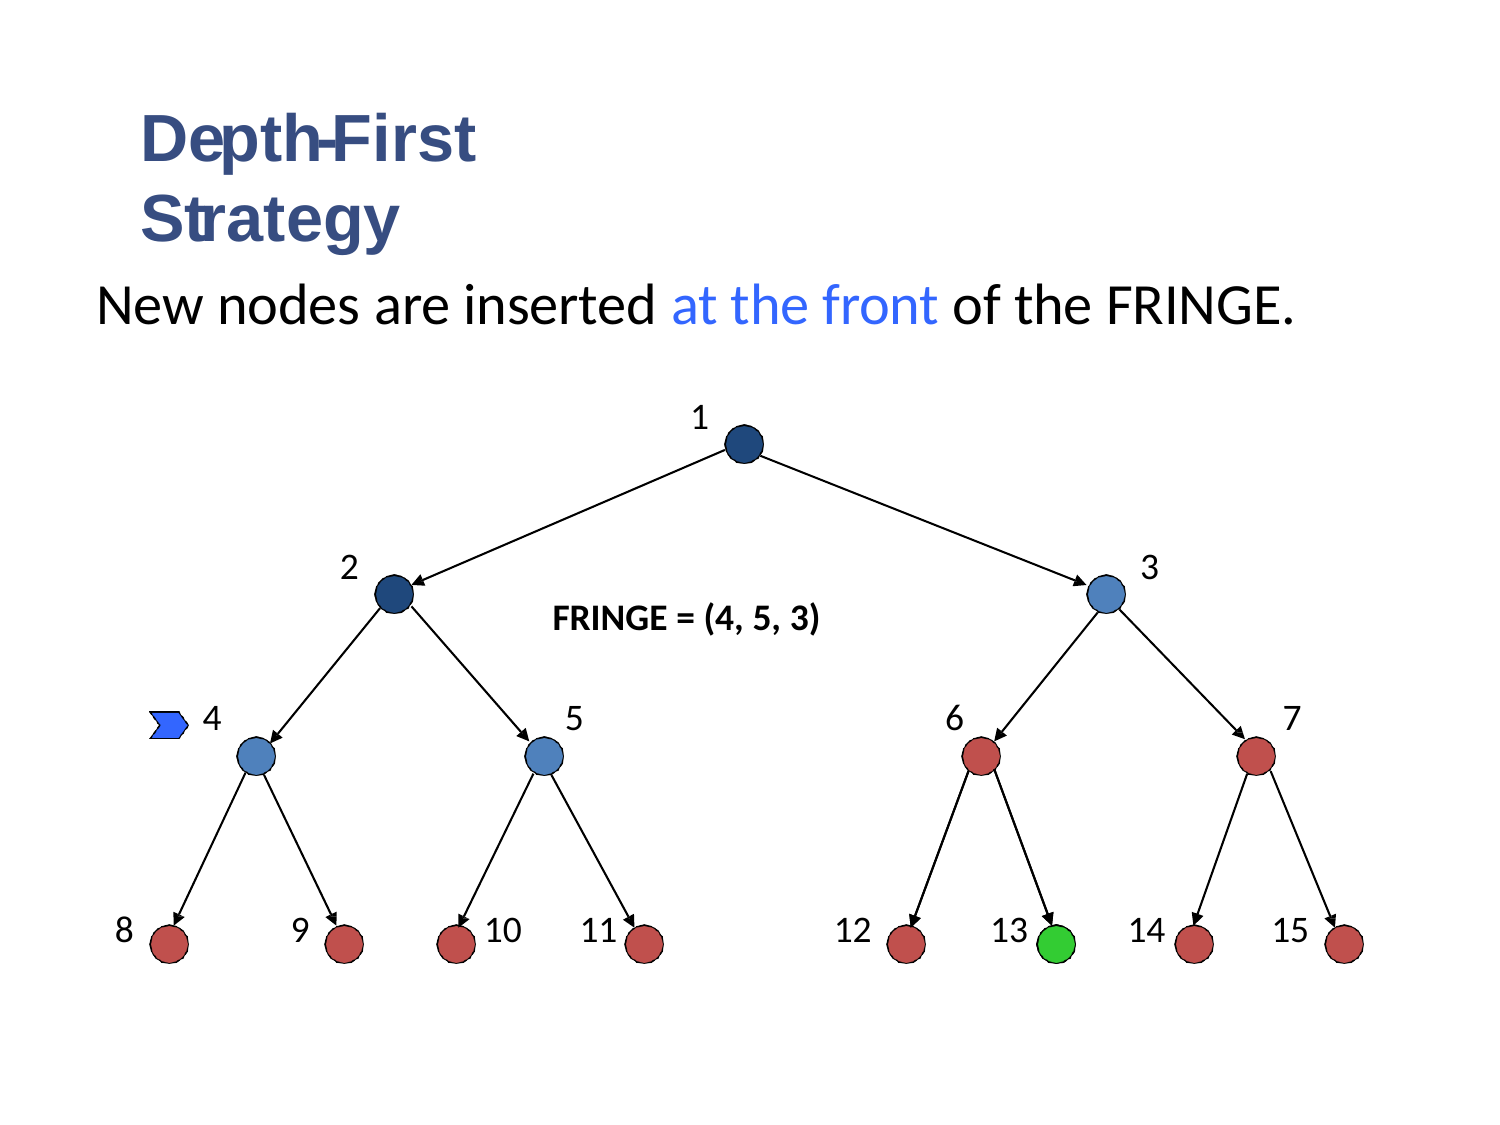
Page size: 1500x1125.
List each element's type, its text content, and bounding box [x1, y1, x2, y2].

text_box 8 [112, 903, 137, 951]
text_box New nodes are inserted at the front of the FRINGE. [94, 264, 1307, 337]
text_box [148, 423, 1126, 929]
text_box 1 [687, 390, 712, 421]
title Depth-First Strategy [138, 92, 663, 264]
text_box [148, 423, 1364, 964]
